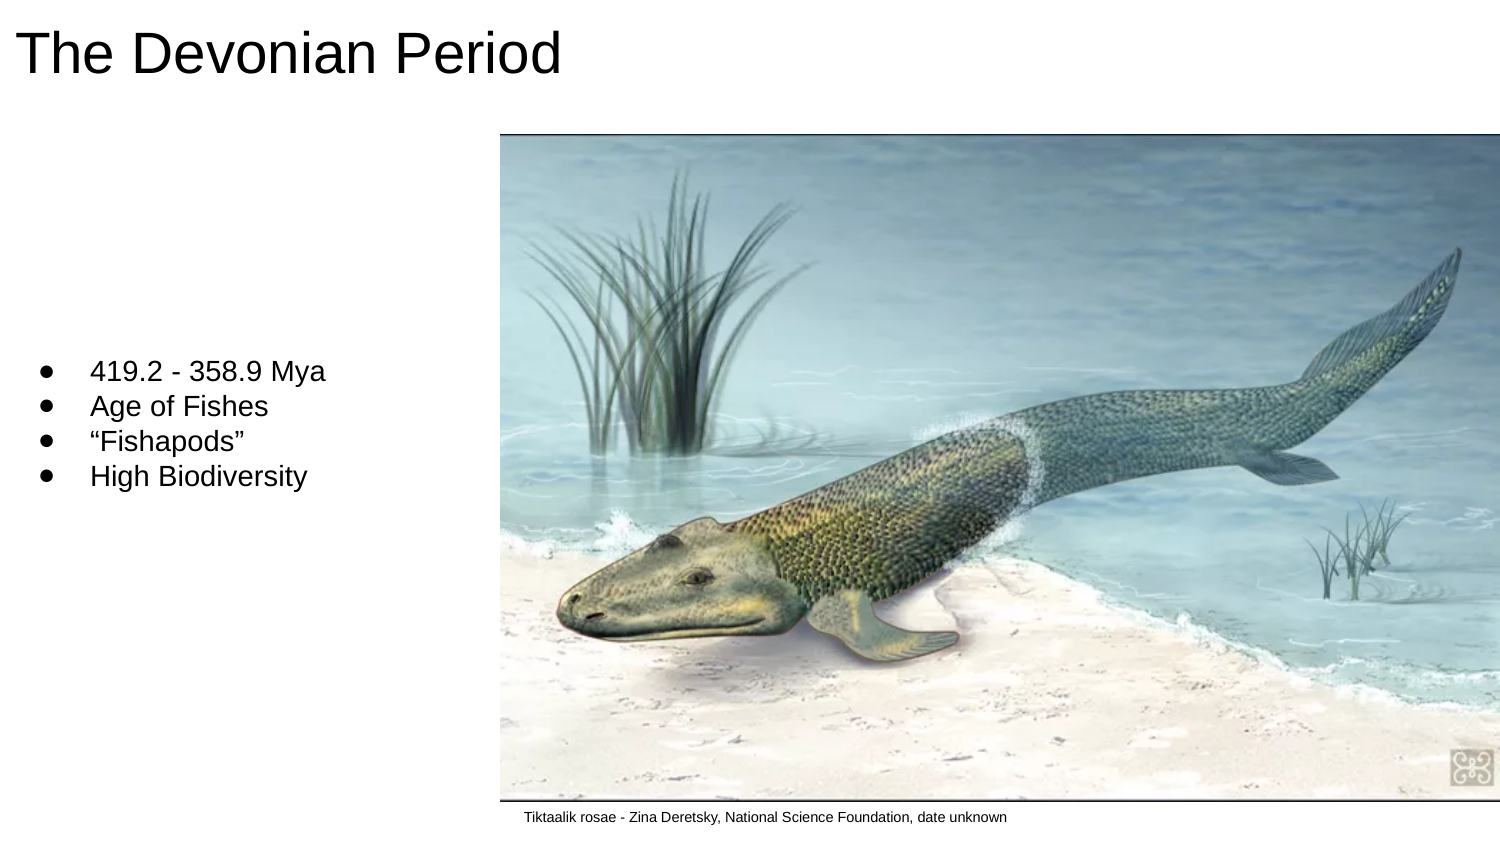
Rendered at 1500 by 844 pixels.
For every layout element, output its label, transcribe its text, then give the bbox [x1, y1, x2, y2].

text_box Tiktaalik rosae - Zina Deretsky, National Science Foundation, date unknown [508, 810, 1172, 831]
picture [499, 134, 1500, 802]
title The Devonian Period [0, 0, 901, 94]
text_box 419.2 - 358.9 Mya Age of Fishes “Fishapods” High Biodiversity [0, 337, 532, 844]
